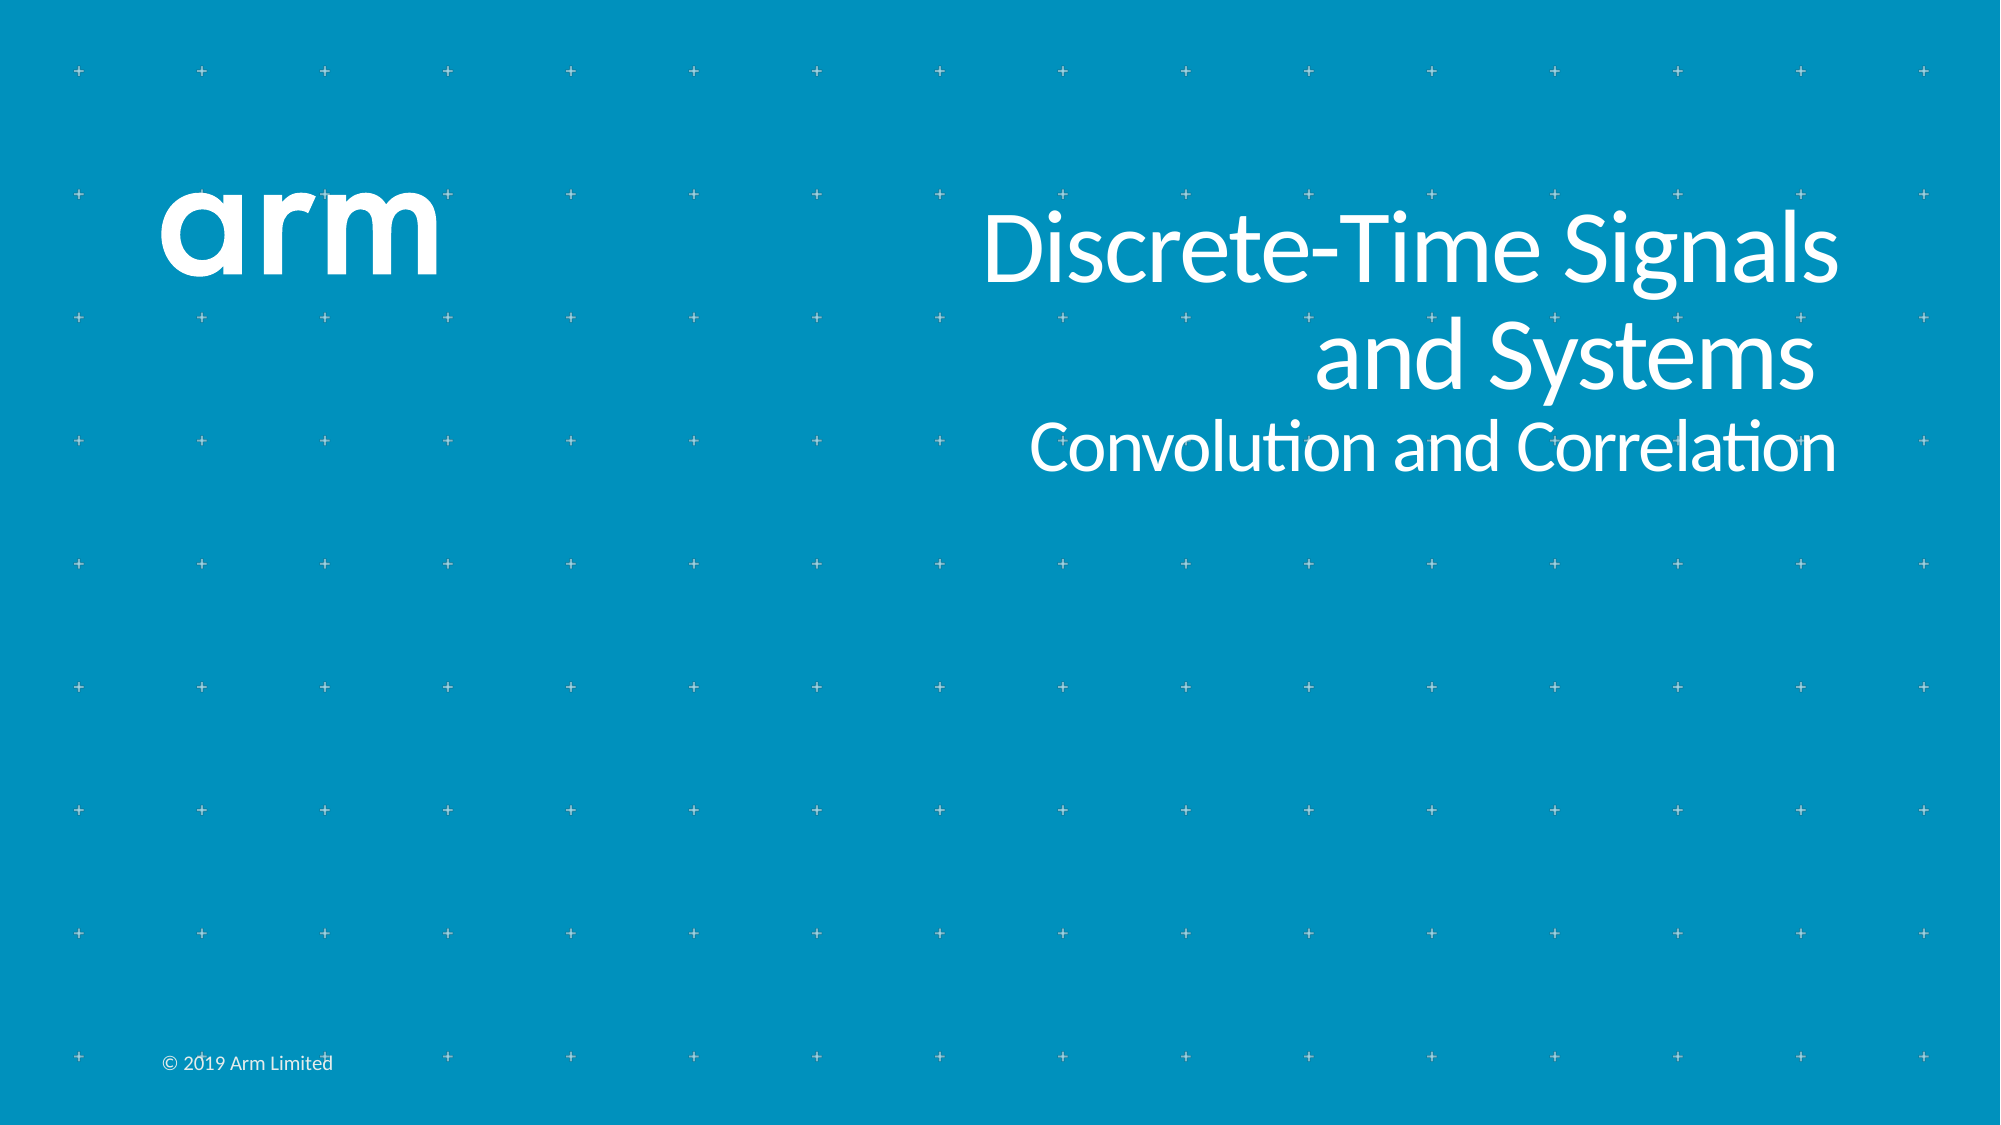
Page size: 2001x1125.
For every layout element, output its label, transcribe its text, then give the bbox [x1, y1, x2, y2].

title Discrete-Time Signals and Systems Convolution and Correlation [822, 198, 1839, 621]
